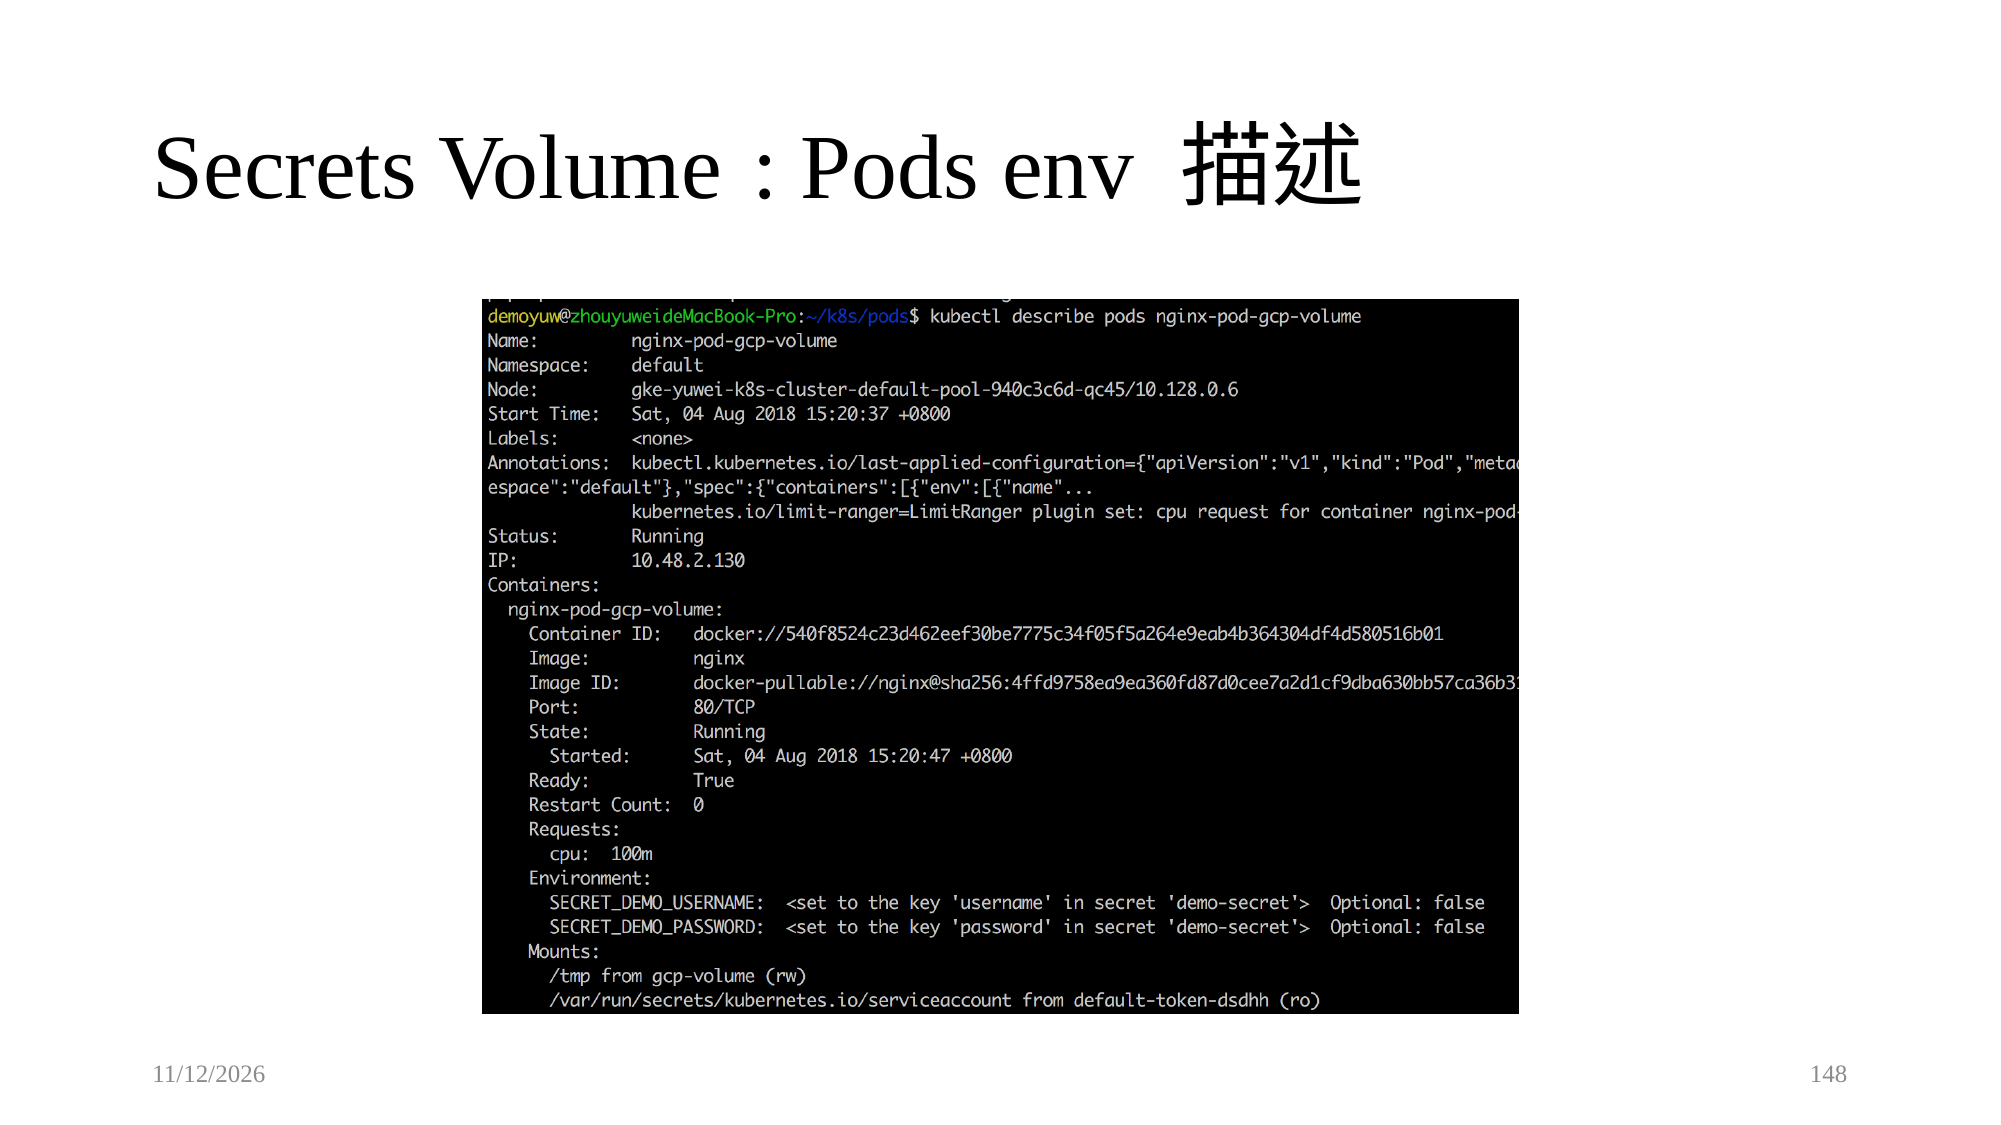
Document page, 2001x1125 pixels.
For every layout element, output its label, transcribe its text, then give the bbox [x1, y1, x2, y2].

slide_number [137, 1042, 588, 1103]
slide_number 148 [1412, 1042, 1863, 1103]
title Secrets Volume : Pods env 描述 [137, 59, 1863, 278]
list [481, 299, 1518, 1014]
